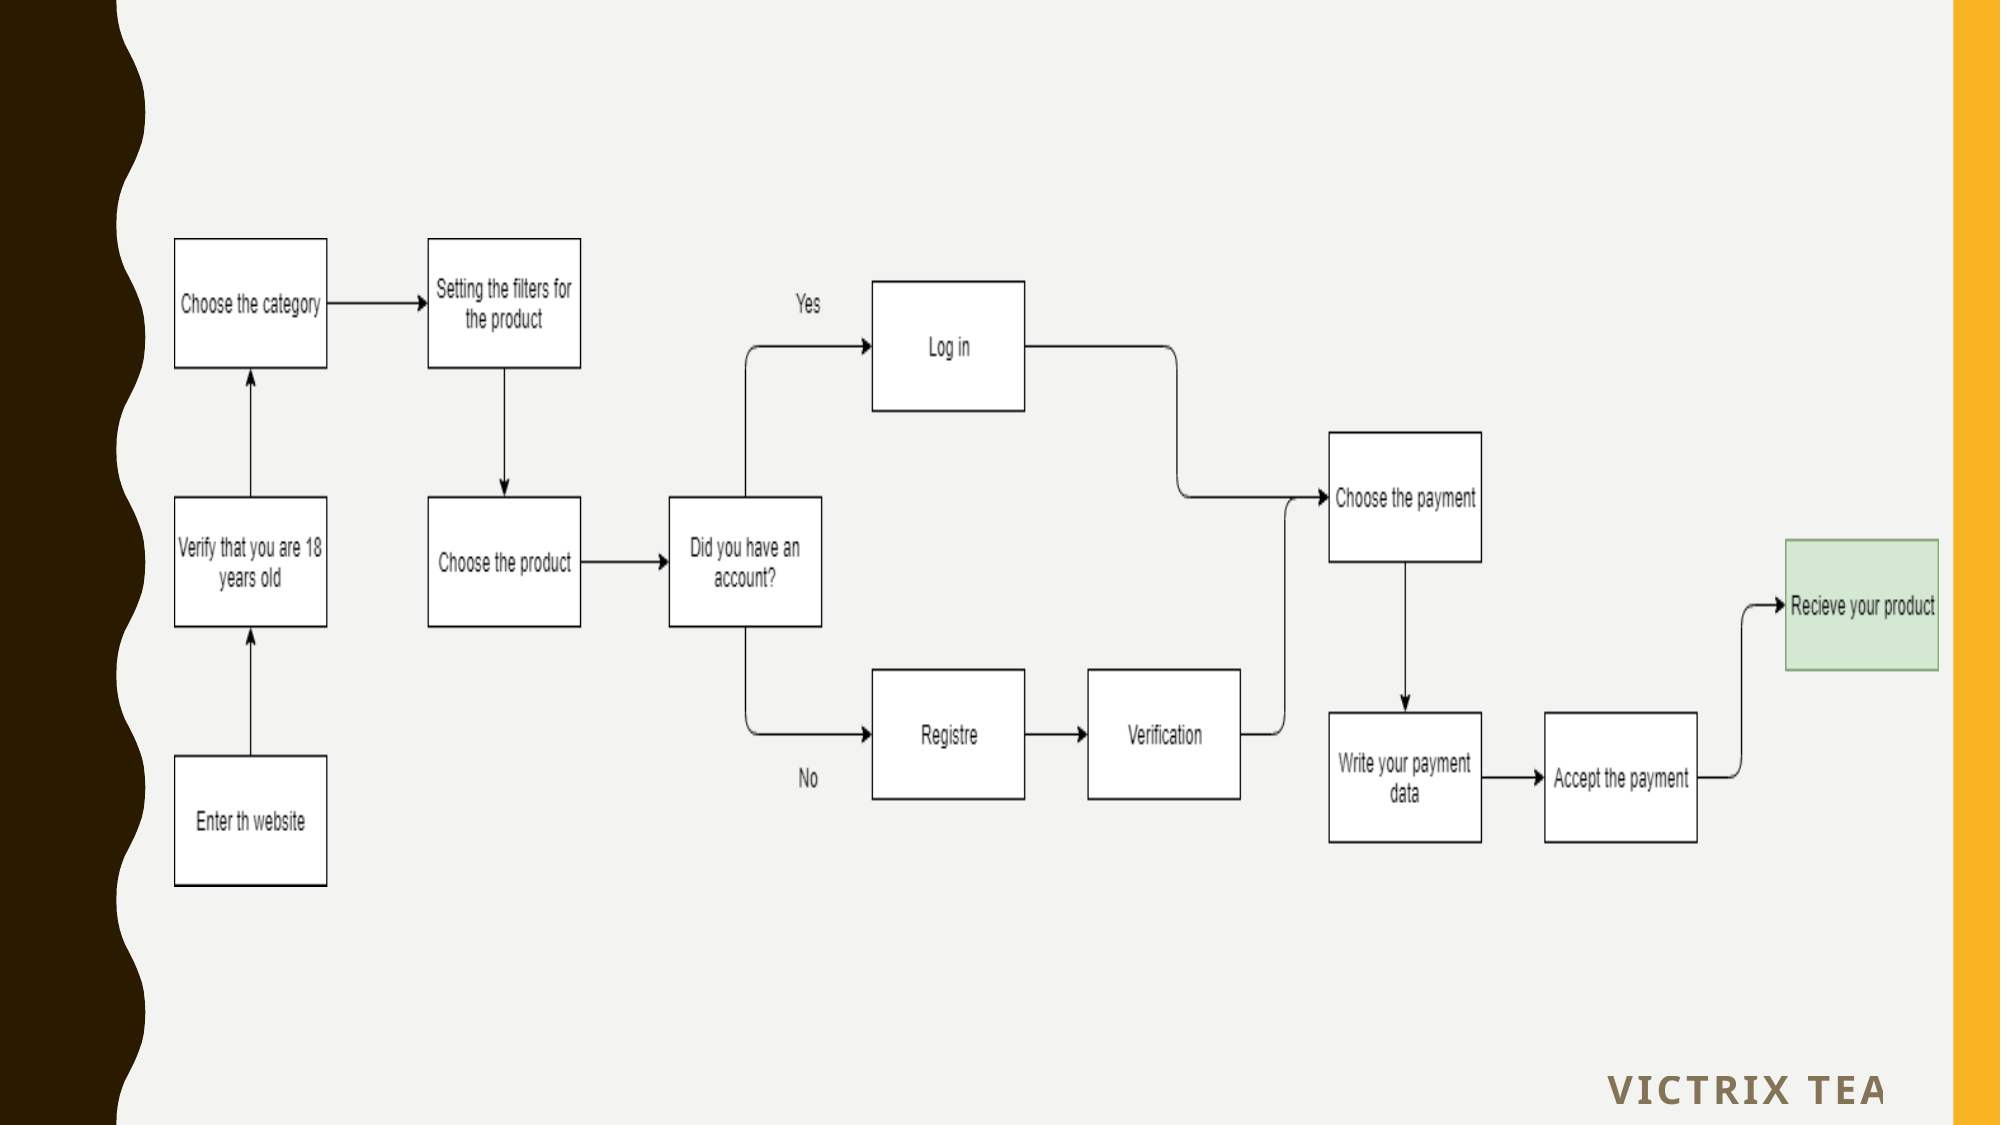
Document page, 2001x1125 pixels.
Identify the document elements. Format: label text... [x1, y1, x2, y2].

picture [174, 237, 1940, 887]
text_box victrix team [1600, 1058, 1938, 1121]
